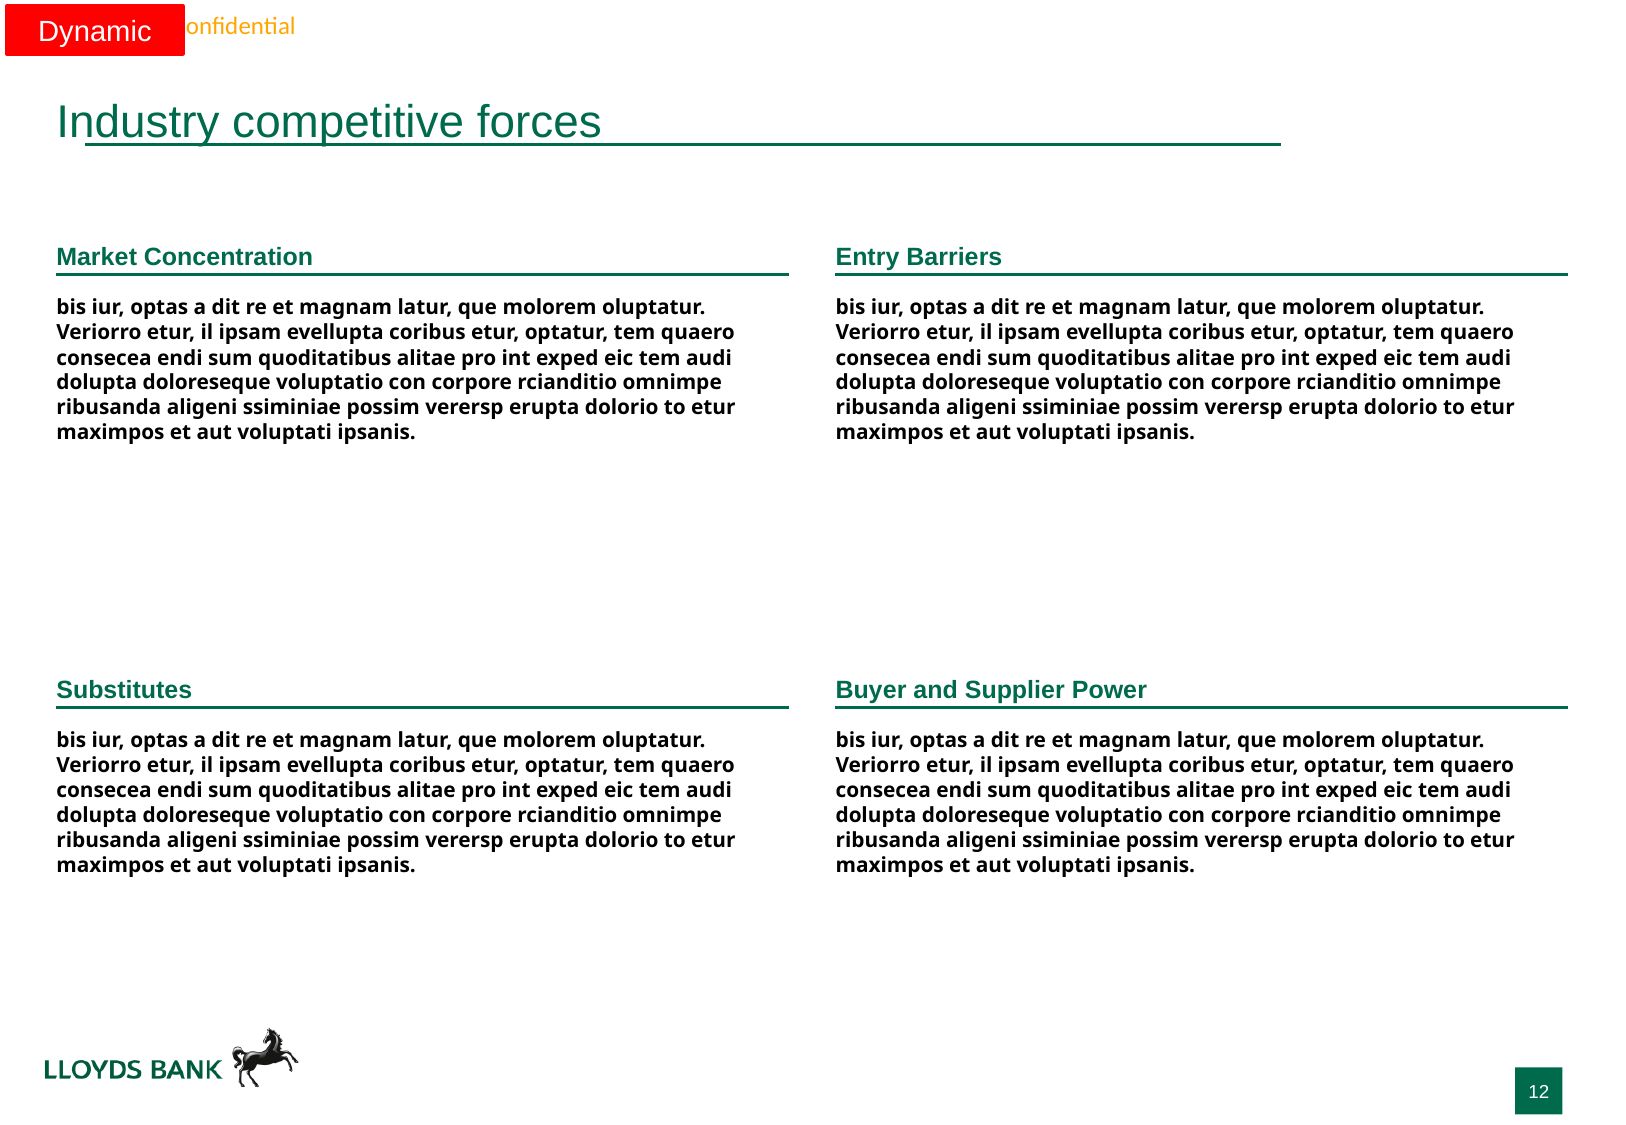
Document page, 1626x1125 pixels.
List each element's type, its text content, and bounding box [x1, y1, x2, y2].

list Entry Barriers [835, 240, 1568, 270]
text_box Dynamic [5, 4, 185, 56]
title Industry competitive forces [56, 19, 1451, 147]
list Buyer and Supplier Power [835, 673, 1568, 703]
list bis iur, optas a dit re et magnam latur, que molorem oluptatur. Veriorro etur, il ipsam evellupta coribus etur, optatur, tem quaero consecea endi sum quoditatibus alitae pro int exped eic tem audi dolupta doloreseque voluptatio con corpore rcianditio omnimpe ribusanda aligeni ssiminiae possim verersp erupta dolorio to etur maximpos et aut voluptati ipsanis. [835, 294, 1568, 626]
list bis iur, optas a dit re et magnam latur, que molorem oluptatur. Veriorro etur, il ipsam evellupta coribus etur, optatur, tem quaero consecea endi sum quoditatibus alitae pro int exped eic tem audi dolupta doloreseque voluptatio con corpore rcianditio omnimpe ribusanda aligeni ssiminiae possim verersp erupta dolorio to etur maximpos et aut voluptati ipsanis. [56, 294, 789, 626]
list bis iur, optas a dit re et magnam latur, que molorem oluptatur. Veriorro etur, il ipsam evellupta coribus etur, optatur, tem quaero consecea endi sum quoditatibus alitae pro int exped eic tem audi dolupta doloreseque voluptatio con corpore rcianditio omnimpe ribusanda aligeni ssiminiae possim verersp erupta dolorio to etur maximpos et aut voluptati ipsanis. [56, 726, 789, 1059]
subtitle Market Concentration [56, 240, 789, 270]
list bis iur, optas a dit re et magnam latur, que molorem oluptatur. Veriorro etur, il ipsam evellupta coribus etur, optatur, tem quaero consecea endi sum quoditatibus alitae pro int exped eic tem audi dolupta doloreseque voluptatio con corpore rcianditio omnimpe ribusanda aligeni ssiminiae possim verersp erupta dolorio to etur maximpos et aut voluptati ipsanis. [835, 726, 1568, 1059]
list Substitutes [56, 673, 789, 703]
